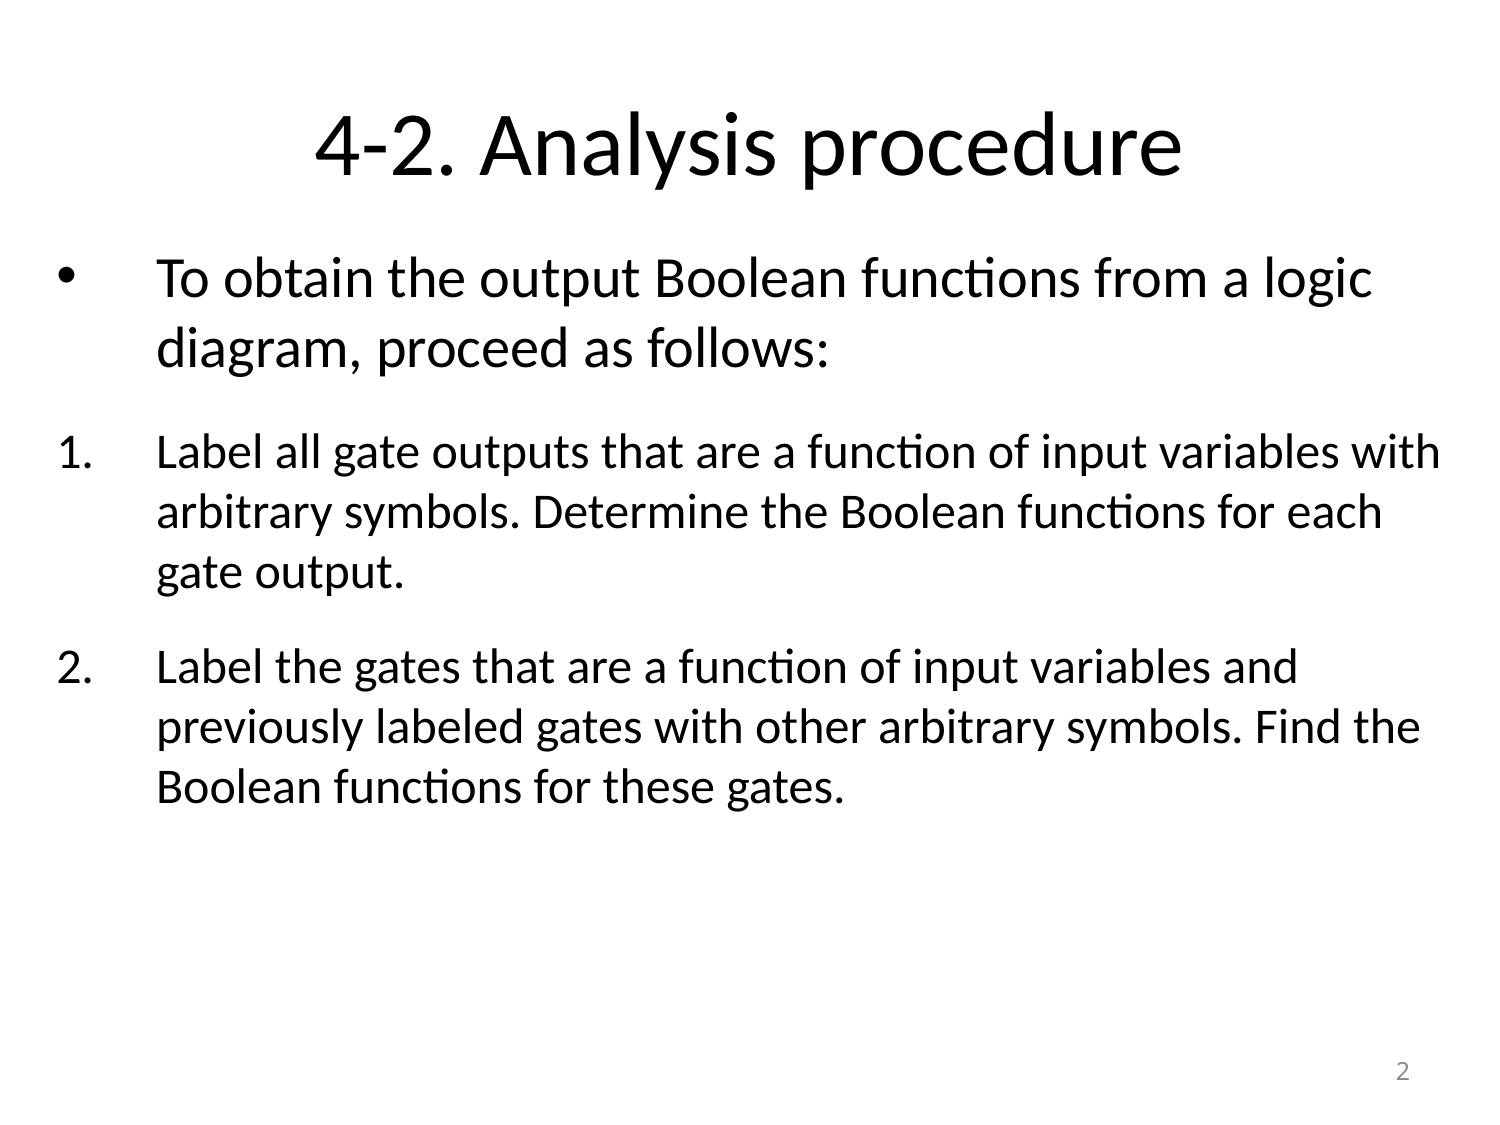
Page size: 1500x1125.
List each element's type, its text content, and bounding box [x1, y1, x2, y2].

title 4-2. Analysis procedure [74, 44, 1426, 231]
slide_number 2 [1074, 1042, 1425, 1103]
list To obtain the output Boolean functions from a logic diagram, proceed as follows: Label all gate outputs that are a function of input variables with arbitrary symbols. Determine the Boolean functions for each gate output. Label the gates that are a function of input variables and previously labeled gates with other arbitrary symbols. Find the Boolean functions for these gates. [40, 231, 1470, 1083]
